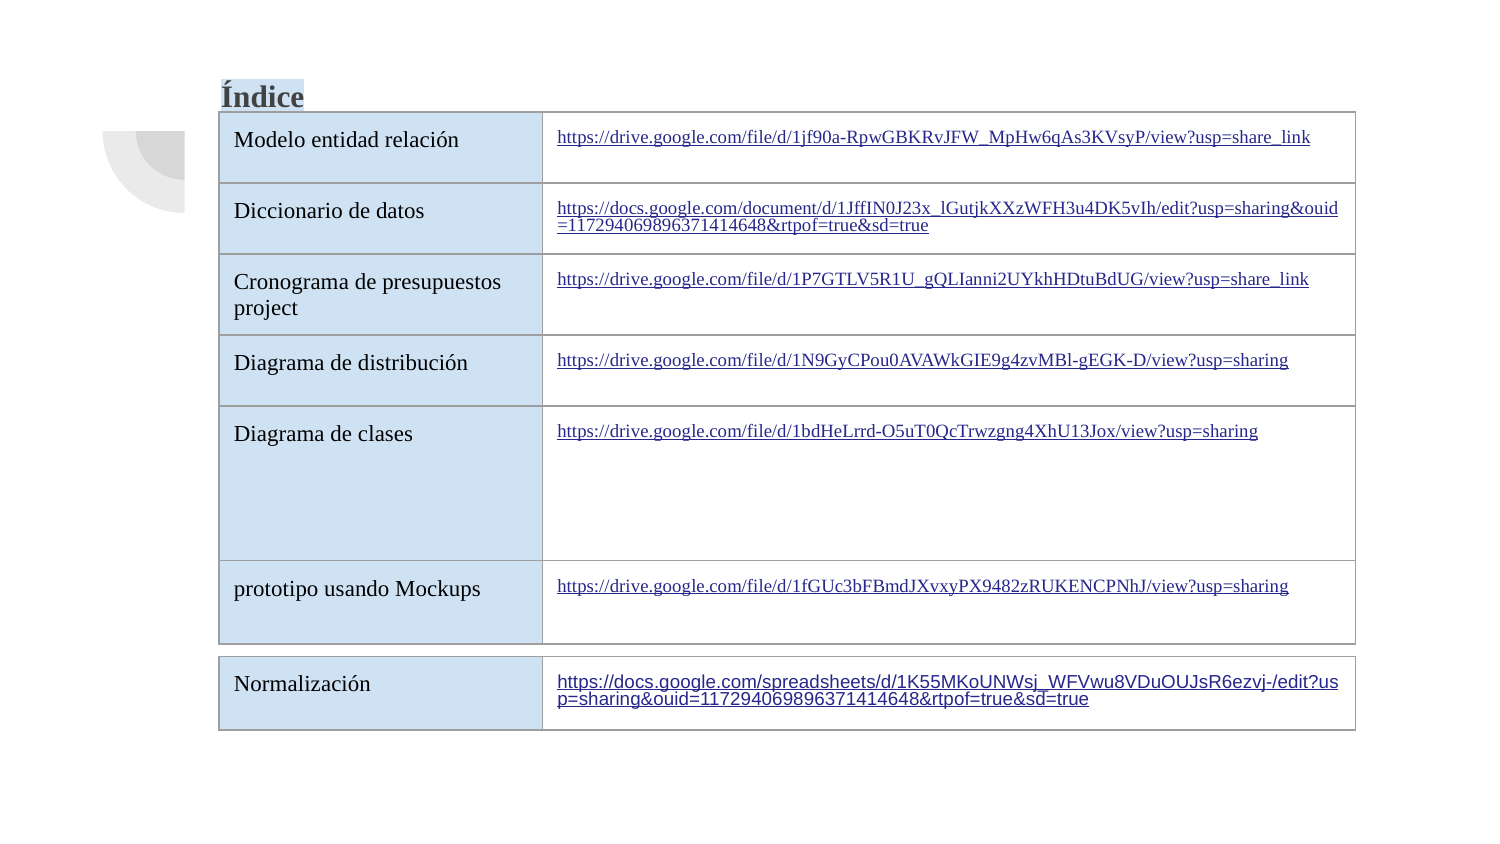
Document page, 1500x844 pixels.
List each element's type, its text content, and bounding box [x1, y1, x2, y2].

table_cell Diagrama de clases [220, 407, 542, 560]
table_cell https://docs.google.com/document/d/1JffIN0J23x_lGutjkXXzWFH3u4DK5vIh/edit?usp=sharing&ouid=117294069896371414648&rtpof=true&sd=true [543, 184, 1355, 253]
table_cell https://drive.google.com/file/d/1bdHeLrrd-O5uT0QcTrwzgng4XhU13Jox/view?usp=sharing [543, 407, 1355, 560]
table_header Modelo entidad relación [220, 113, 542, 182]
table_header Normalización [220, 657, 542, 729]
table_cell https://drive.google.com/file/d/1fGUc3bFBmdJXvxyPX9482zRUKENCPNhJ/view?usp=sharing [543, 561, 1355, 643]
table_header https://drive.google.com/file/d/1jf90a-RpwGBKRvJFW_MpHw6qAs3KVsyP/view?usp=share_link [543, 113, 1355, 182]
table_cell https://drive.google.com/file/d/1P7GTLV5R1U_gQLIanni2UYkhHDtuBdUG/view?usp=share_link [543, 255, 1355, 334]
title Índice [198, 61, 1453, 653]
table_header https://docs.google.com/spreadsheets/d/1K55MKoUNWsj_WFVwu8VDuOUJsR6ezvj-/edit?usp=sharing&ouid=117294069896371414648&rtpof=true&sd=true [543, 657, 1355, 729]
table_cell Diccionario de datos [220, 184, 542, 253]
table_cell prototipo usando Mockups [220, 561, 542, 643]
table_cell Diagrama de distribución [220, 336, 542, 405]
table_cell https://drive.google.com/file/d/1N9GyCPou0AVAWkGIE9g4zvMBl-gEGK-D/view?usp=sharing [543, 336, 1355, 405]
table_cell Cronograma de presupuestos project [220, 255, 542, 334]
